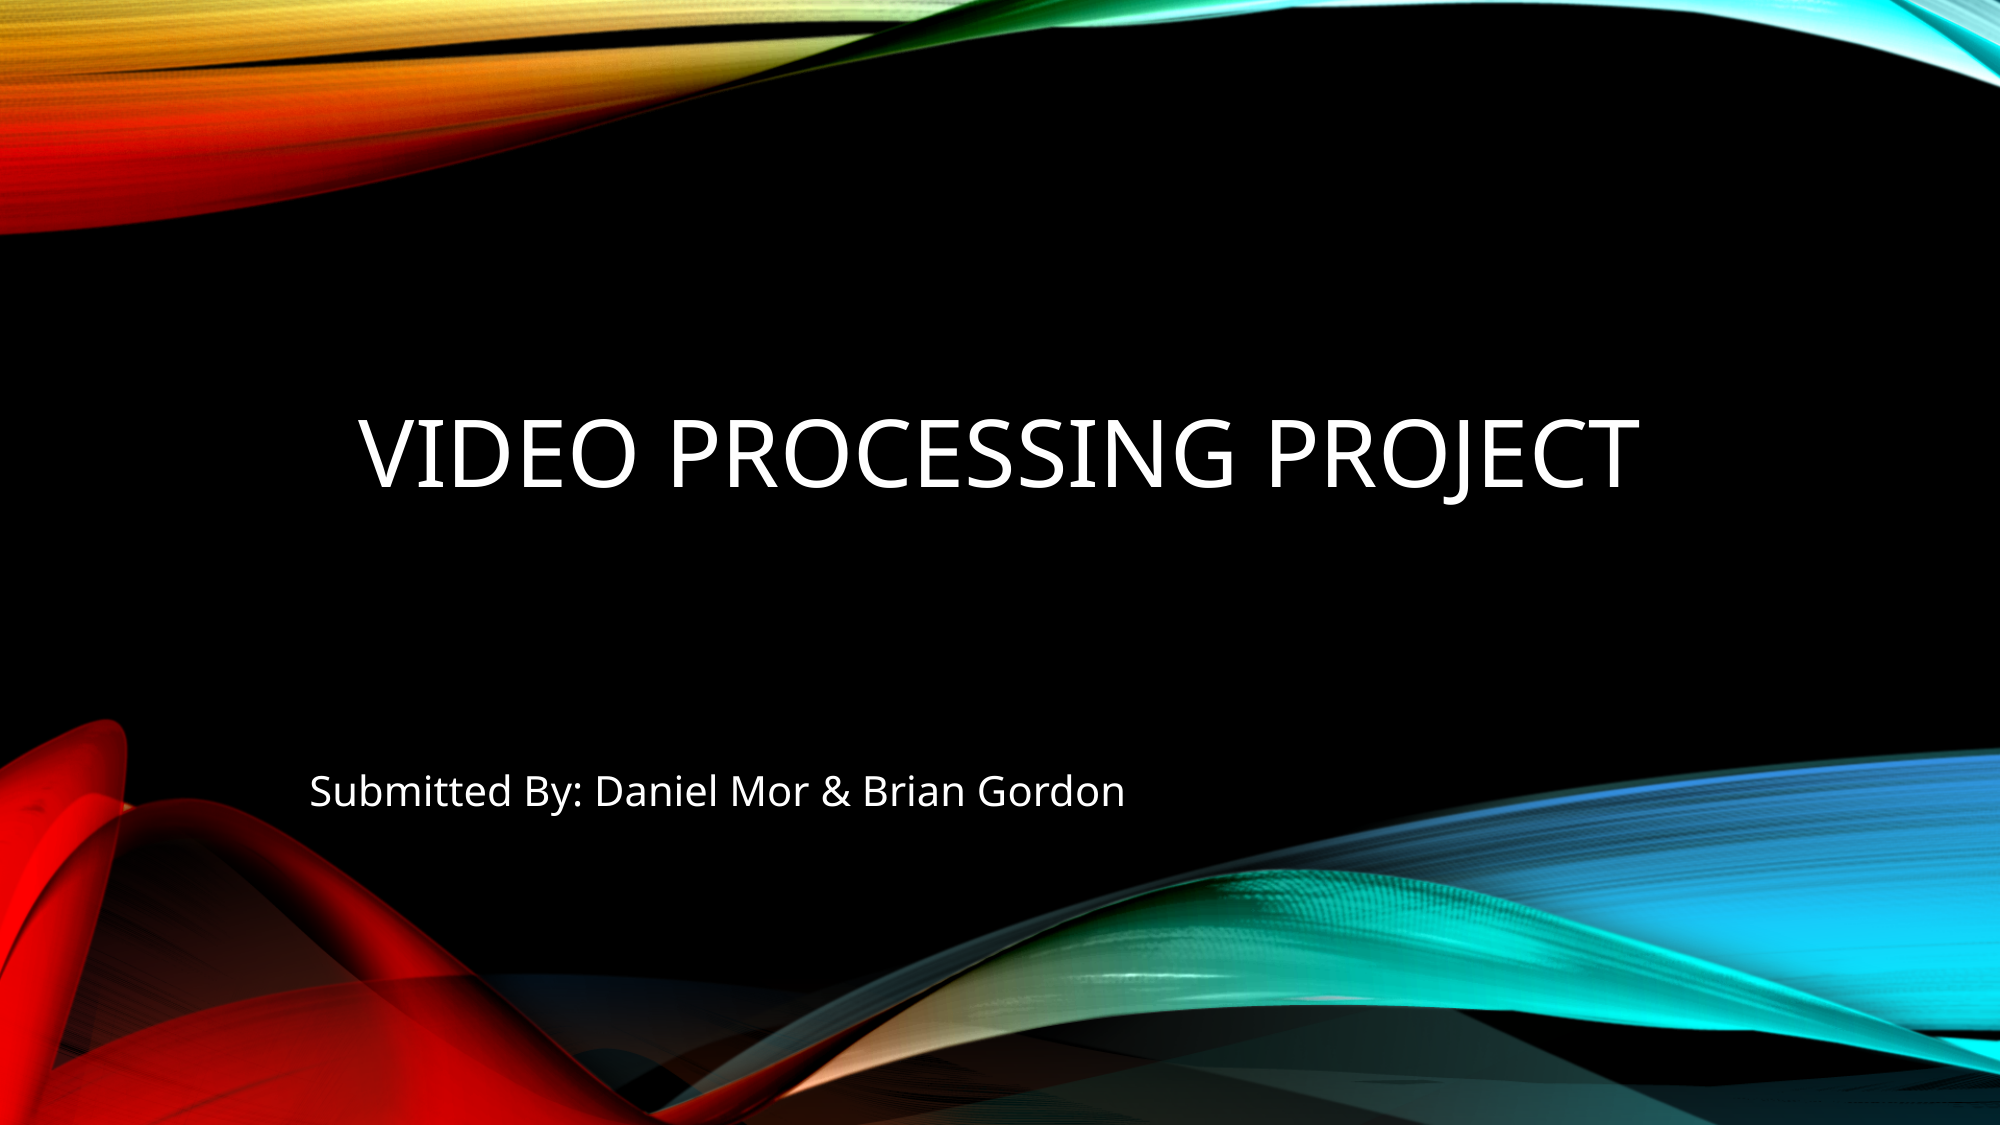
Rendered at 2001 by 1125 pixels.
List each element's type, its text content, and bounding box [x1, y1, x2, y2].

picture [0, 717, 2000, 1125]
subtitle Submitted By: Daniel Mor & Brian Gordon [294, 762, 1845, 876]
picture [0, 0, 2000, 237]
title Video Processing Project [249, 345, 1750, 516]
